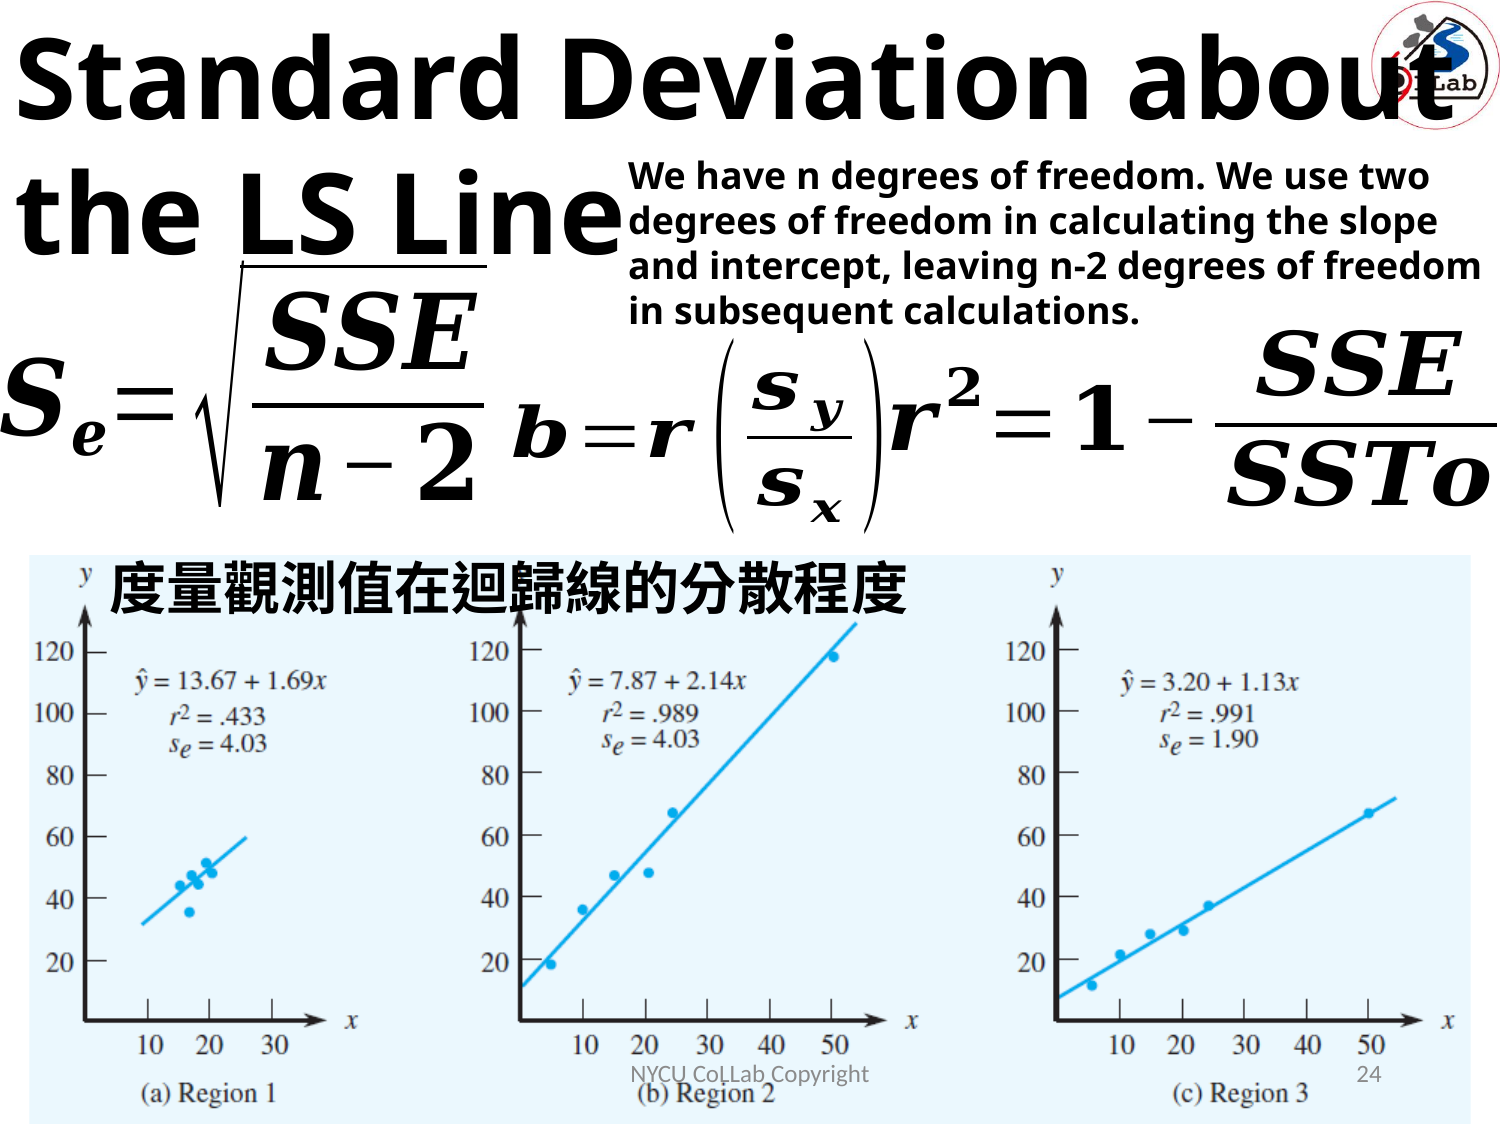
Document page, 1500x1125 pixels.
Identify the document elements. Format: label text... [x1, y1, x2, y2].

picture [29, 555, 1471, 1124]
text_box Standard Deviation about the LS Line [0, 0, 1500, 1125]
picture [1370, 0, 1500, 131]
text_box We have n degrees of freedom. We use two degrees of freedom in calculating the slope and intercept, leaving n-2 degrees of freedom in subsequent calculations. [613, 144, 1500, 340]
